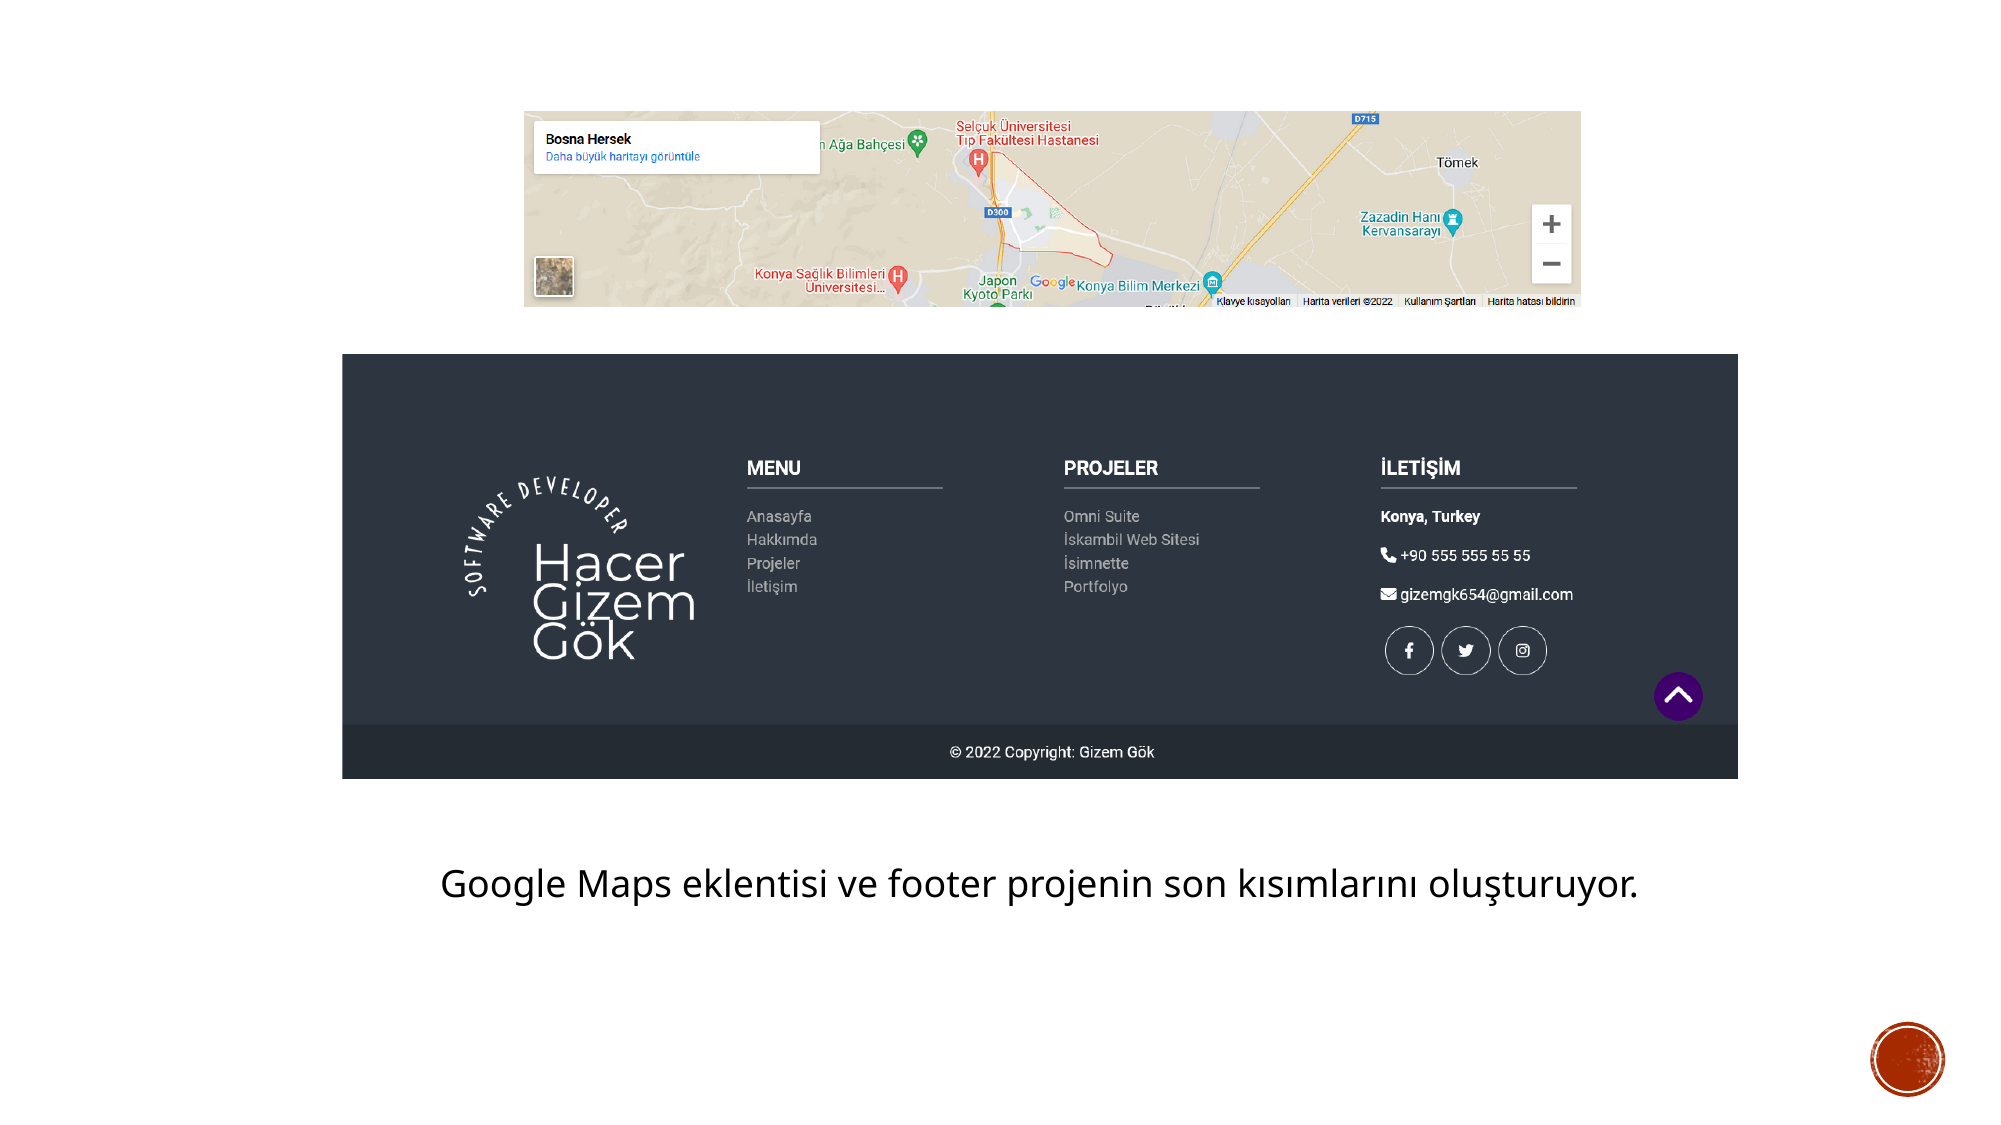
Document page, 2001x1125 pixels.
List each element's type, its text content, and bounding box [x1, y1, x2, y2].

text_box Google Maps eklentisi ve footer projenin son kısımlarını oluşturuyor. [347, 853, 1733, 913]
picture [342, 83, 1737, 778]
